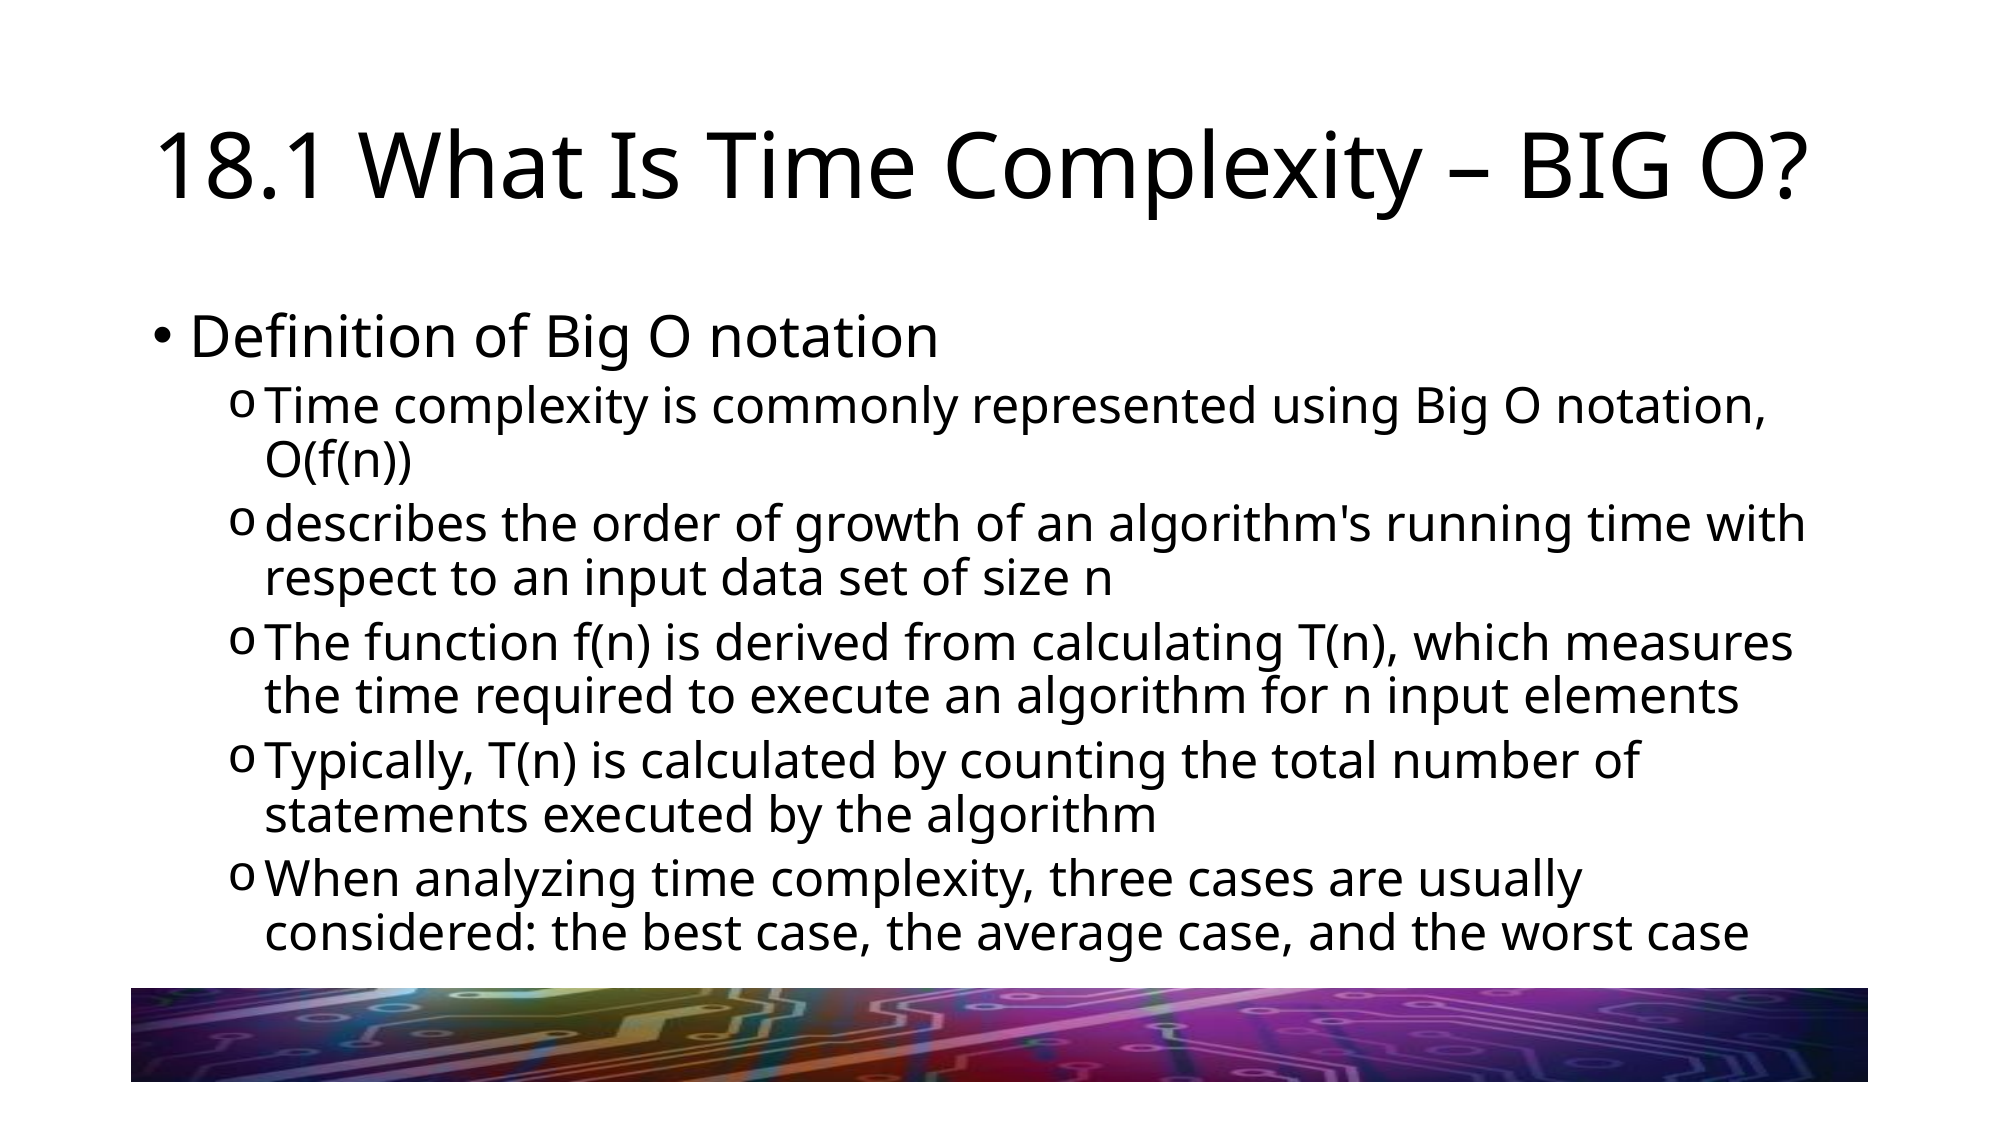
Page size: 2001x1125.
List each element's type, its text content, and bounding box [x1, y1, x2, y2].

list Definition of Big O notation Time complexity is commonly represented using Big O notation, O(f(n)) describes the order of growth of an algorithm's running time with respect to an input data set of size n The function f(n) is derived from calculating T(n), which measures the time required to execute an algorithm for n input elements Typically, T(n) is calculated by counting the total number of statements executed by the algorithm When analyzing time complexity, three cases are usually considered: the best case, the average case, and the worst case [137, 299, 1863, 988]
title 18.1 What Is Time Complexity – BIG O? [137, 59, 1863, 278]
picture [131, 988, 1869, 1083]
